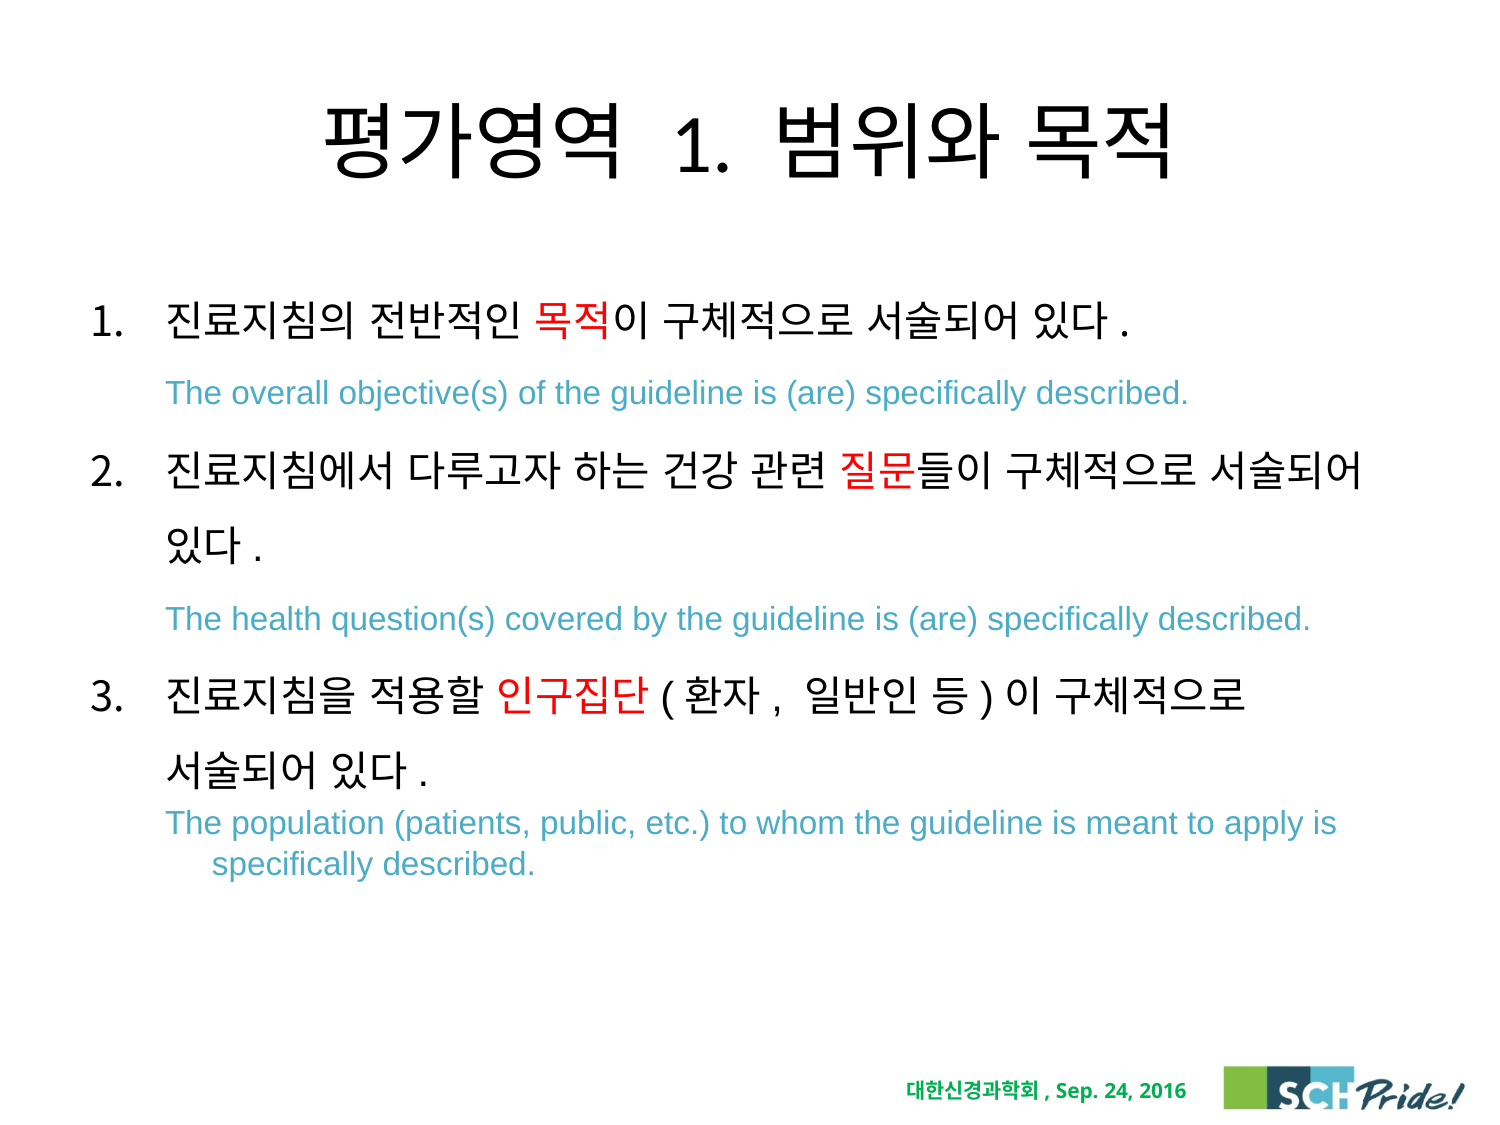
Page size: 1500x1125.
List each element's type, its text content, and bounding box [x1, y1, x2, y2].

title 평가영역 1. 범위와 목적 [75, 45, 1425, 233]
picture [1222, 1064, 1465, 1110]
list 진료지침의 전반적인 목적이 구체적으로 서술되어 있다. The overall objective(s) of the guideline is (are) specifically described. 진료지침에서 다루고자 하는 건강 관련 질문들이 구체적으로 서술되어 있다. The health question(s) covered by the guideline is (are) specifically described. 진료지침을 적용할 인구집단(환자, 일반인 등)이 구체적으로 서술되어 있다. The population (patients, public, etc.) to whom the guideline is meant to apply is specifically described. [75, 262, 1425, 1005]
